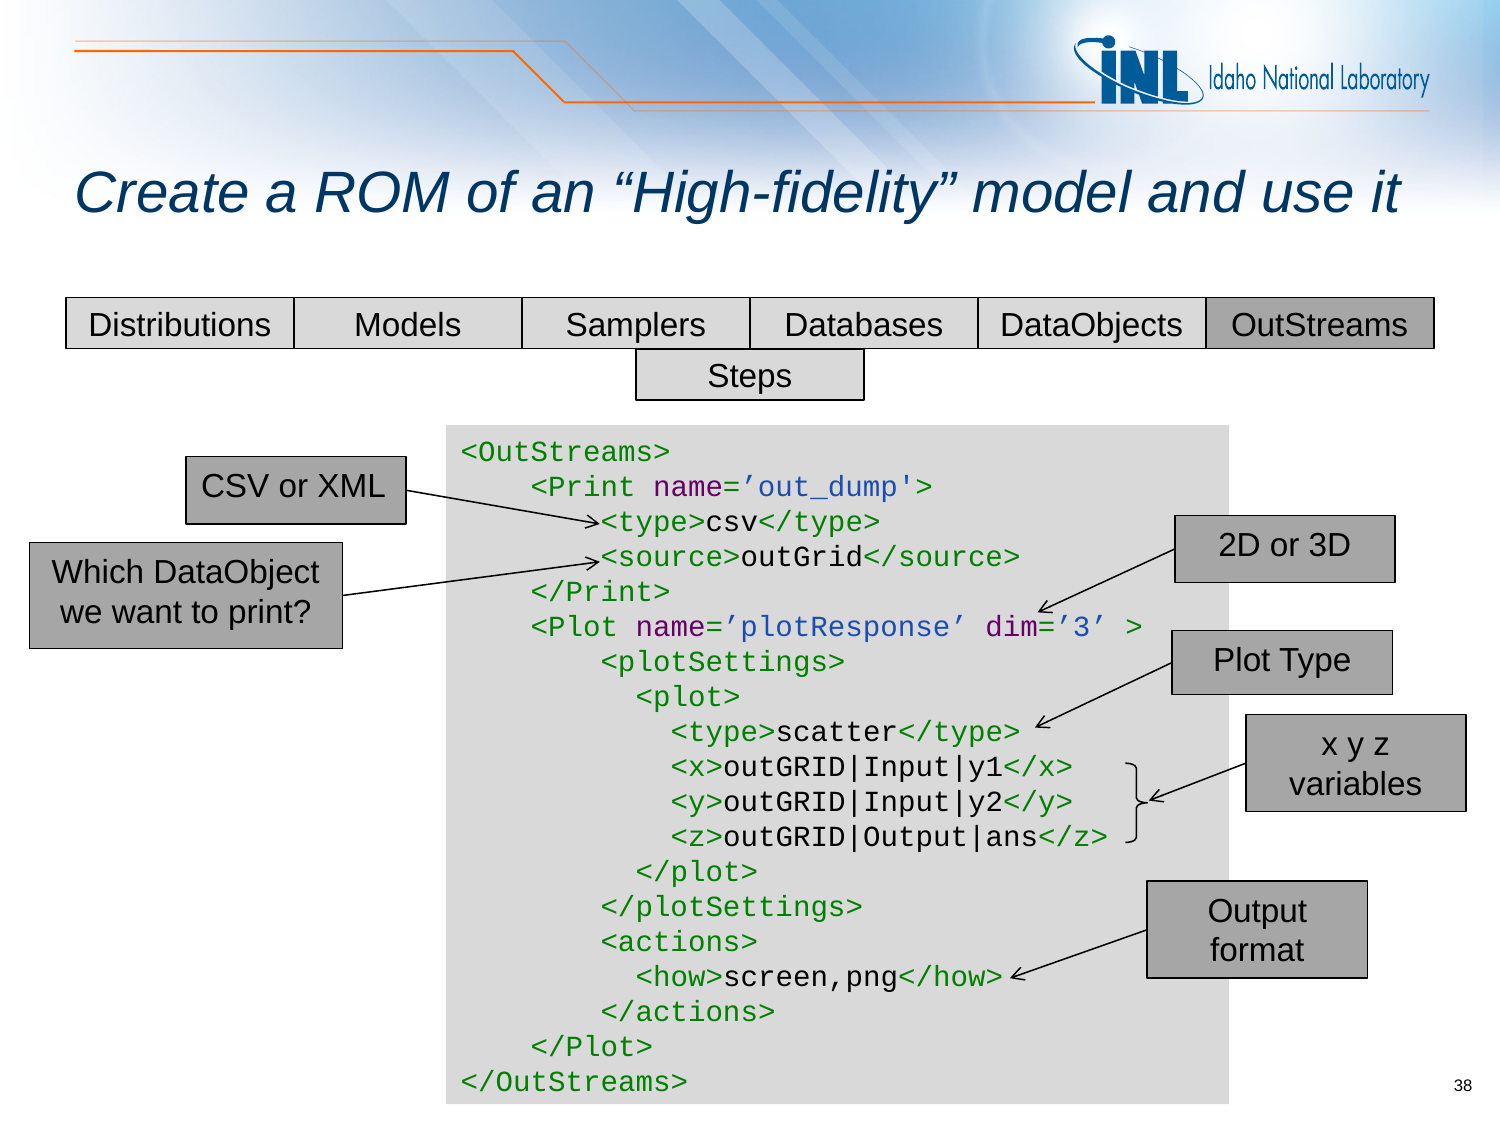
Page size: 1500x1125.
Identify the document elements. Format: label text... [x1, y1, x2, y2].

text_box Samplers [522, 297, 749, 349]
text_box Steps [635, 348, 864, 400]
text_box [1125, 763, 1144, 843]
title Create a ROM of an “High-fidelity” model and use it [74, 164, 1426, 227]
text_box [1034, 662, 1173, 728]
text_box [1148, 762, 1247, 801]
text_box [1009, 929, 1148, 979]
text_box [342, 561, 600, 596]
text_box Which DataObject we want to print? [29, 542, 343, 649]
text_box 2D or 3D [1174, 515, 1395, 583]
text_box Models [293, 297, 522, 349]
slide_number 38 [1429, 1074, 1473, 1096]
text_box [1037, 548, 1176, 613]
text_box x y z variables [1245, 714, 1466, 812]
text_box Databases [749, 297, 977, 349]
text_box OutStreams [1206, 297, 1434, 349]
text_box Plot Type [1172, 630, 1393, 695]
text_box DataObjects [977, 297, 1206, 349]
text_box Distributions [66, 297, 293, 349]
text_box <OutStreams> <Print name=’out_dump'> <type>csv</type> <source>outGrid</source> </Print> <Plot name=’plotResponse’ dim=’3’ > <plotSettings> <plot> <type>scatter</type> <x>outGRID|Input|y1</x> <y>outGRID|Input|y2</y> <z>outGRID|Output|ans</z> </plot> </plotSettings> <actions> <how>screen,png</how> </actions> </Plot> </OutStreams> [445, 425, 1229, 1105]
text_box CSV or XML [185, 456, 407, 524]
picture [0, 0, 1500, 1125]
text_box Output format [1147, 881, 1368, 979]
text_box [405, 490, 601, 525]
